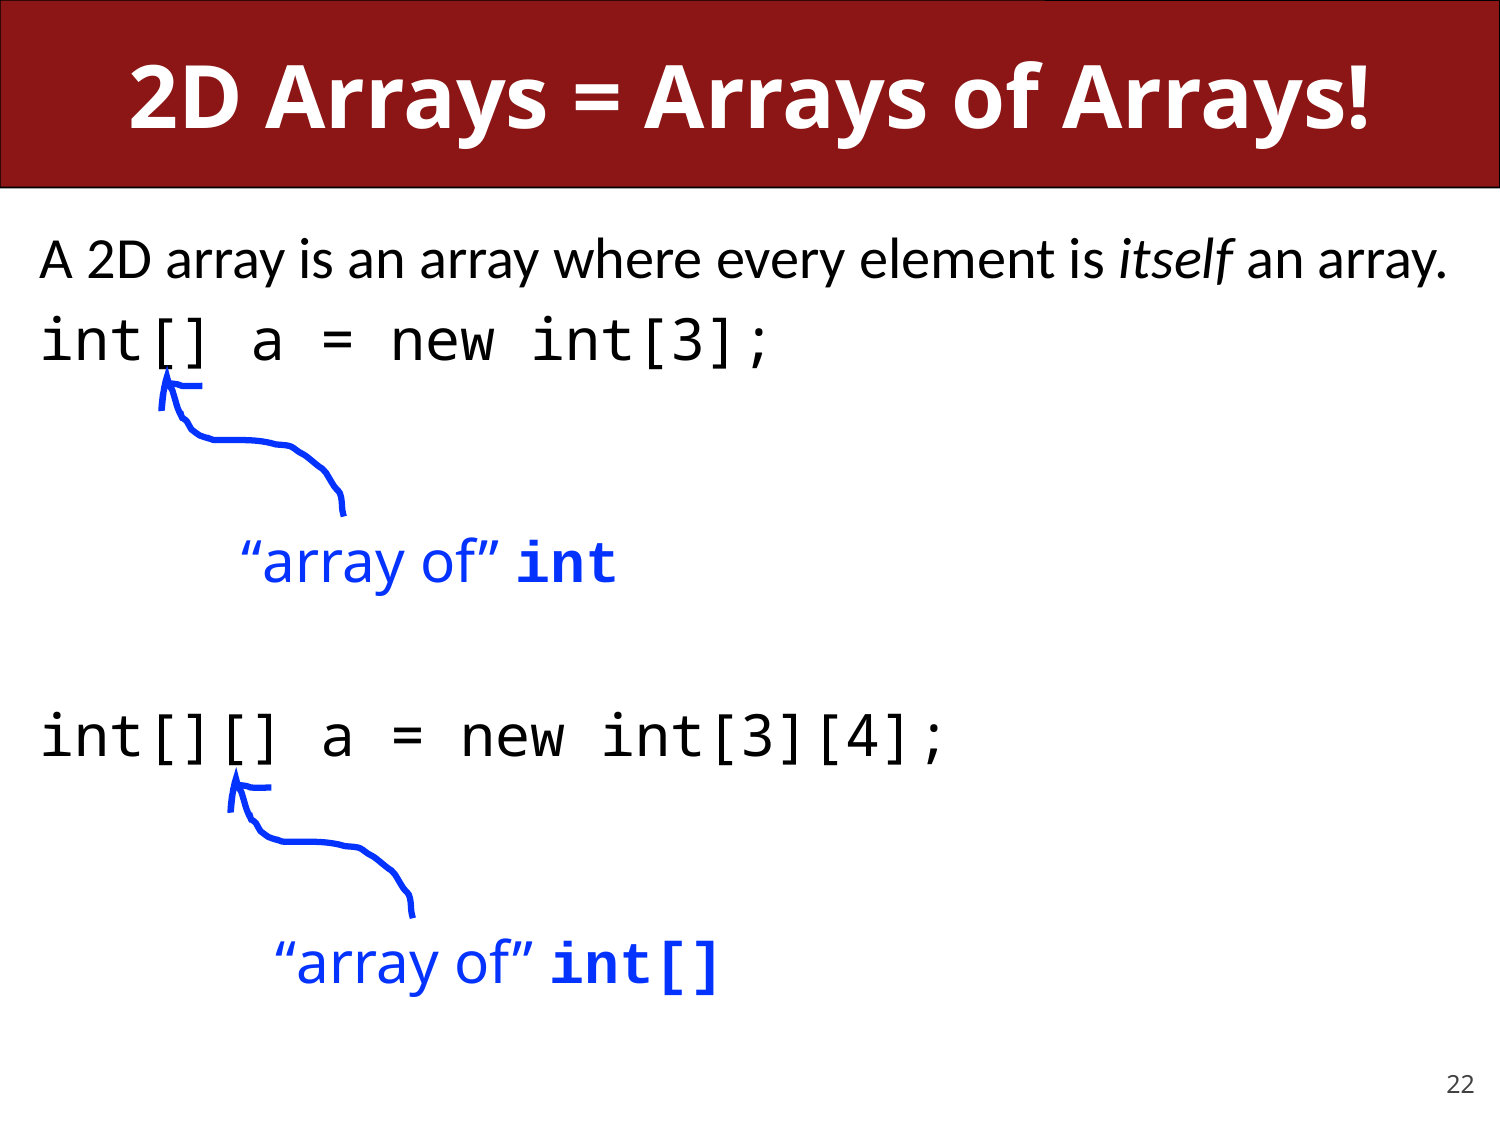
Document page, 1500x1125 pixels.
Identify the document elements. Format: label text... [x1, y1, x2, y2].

title 2D Arrays = Arrays of Arrays! [75, 0, 1425, 188]
text_box [160, 374, 345, 517]
text_box [230, 776, 414, 919]
text_box “array of” int[] [237, 918, 763, 1003]
list A 2D array is an array where every element is itself an array. int[] a = new int[3]; int[][] a = new int[3][4]; [24, 212, 1475, 1063]
text_box “array of” int [168, 516, 694, 602]
